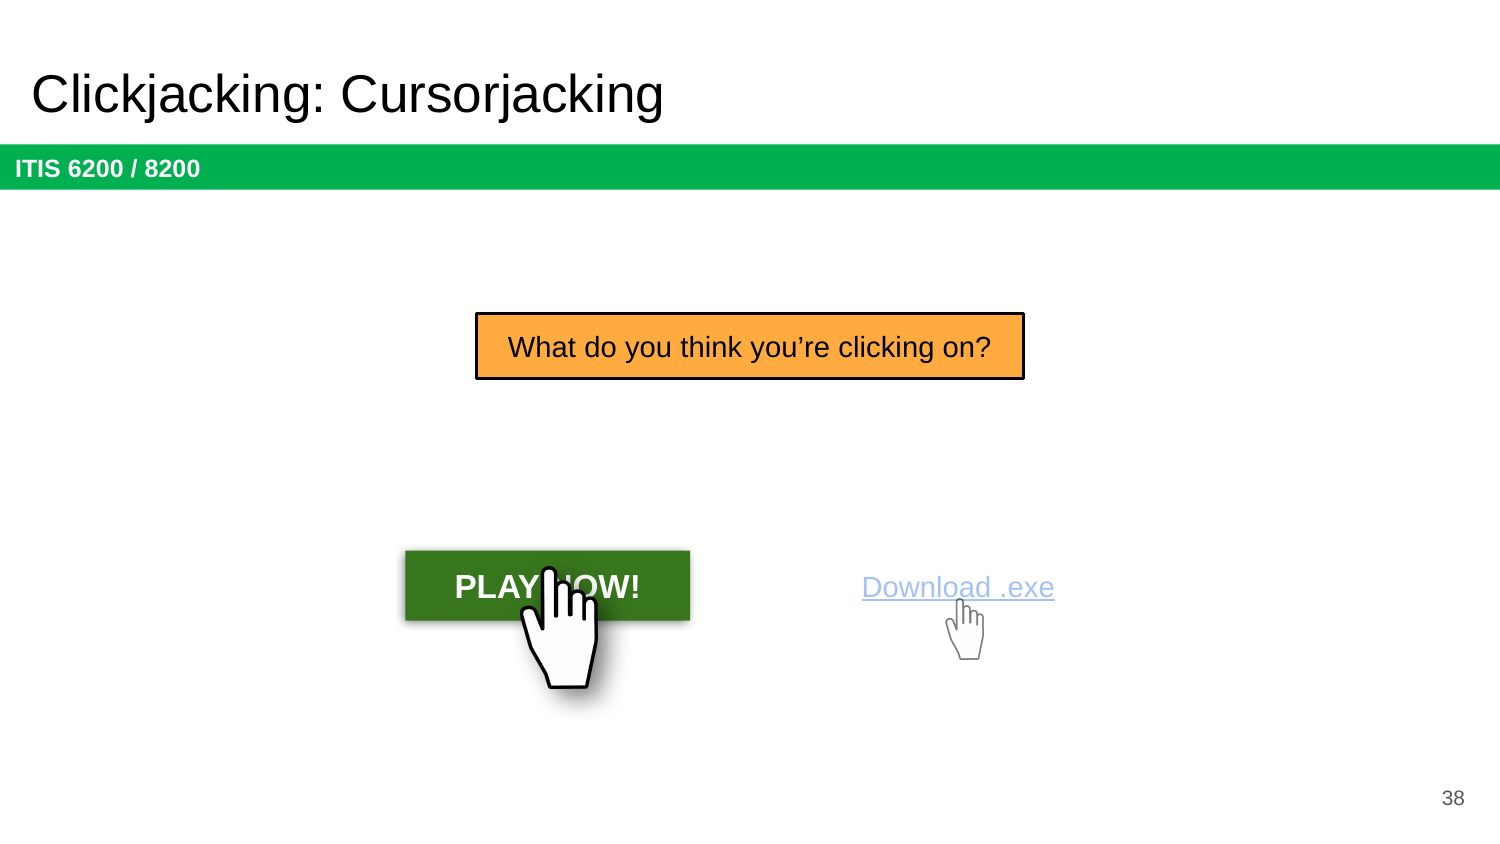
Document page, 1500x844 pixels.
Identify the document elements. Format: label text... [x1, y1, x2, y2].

slide_number 38 [1389, 764, 1480, 830]
title Clickjacking: Cursorjacking [16, 44, 1415, 139]
text_box Download .exe [810, 553, 1107, 619]
text_box What do you think you’re clicking on? [476, 313, 1024, 379]
picture [515, 566, 598, 696]
text_box PLAY NOW! [405, 550, 691, 621]
picture [942, 598, 985, 664]
